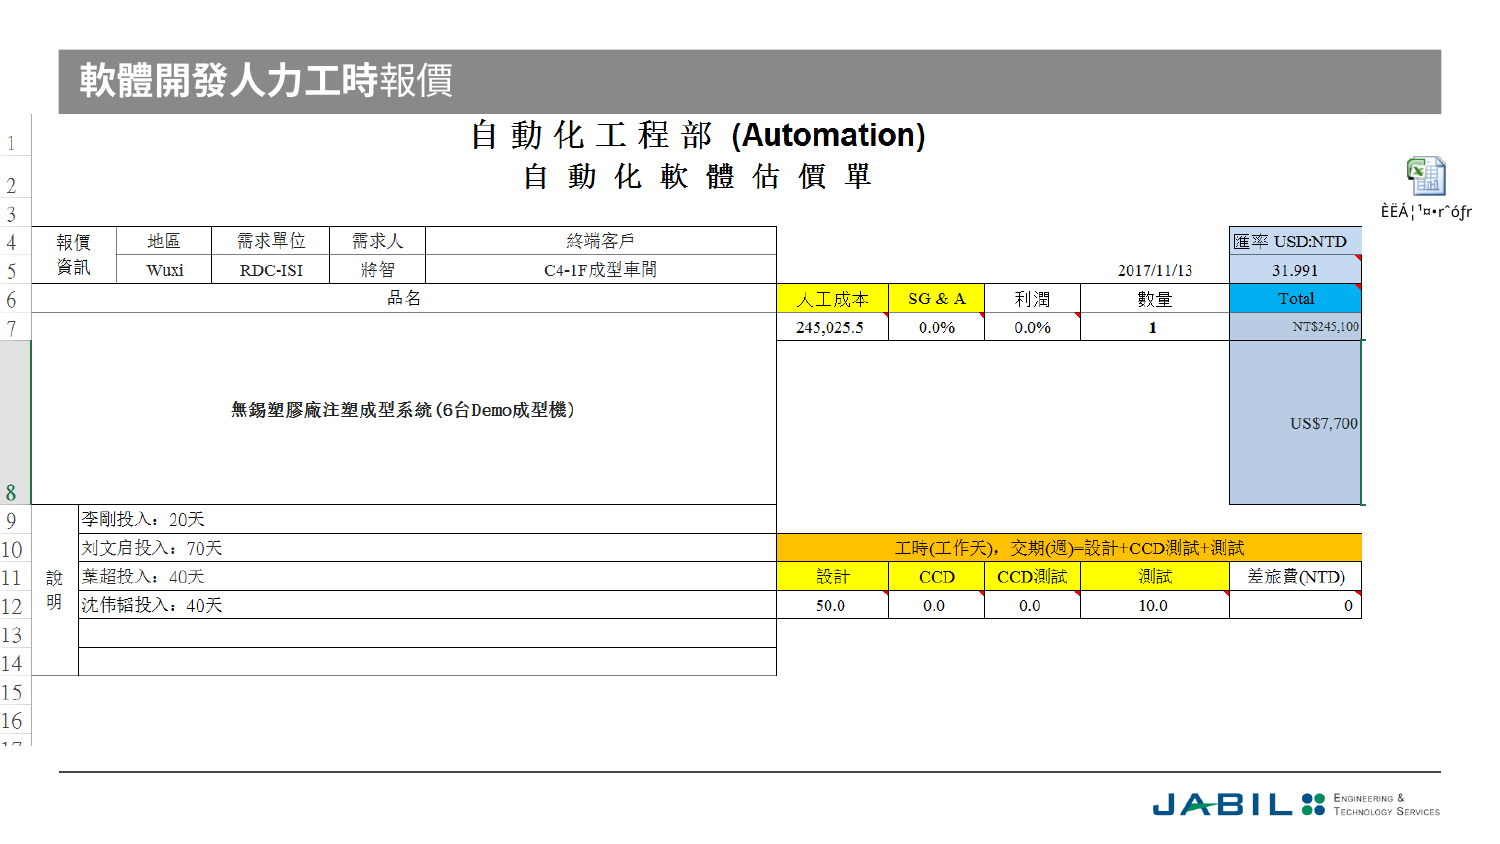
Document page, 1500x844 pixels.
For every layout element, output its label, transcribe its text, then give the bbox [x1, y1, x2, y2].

picture [0, 114, 1366, 747]
picture [1150, 791, 1442, 816]
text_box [1369, 155, 1488, 267]
title 軟體開發人力工時報價 [58, 49, 1442, 115]
